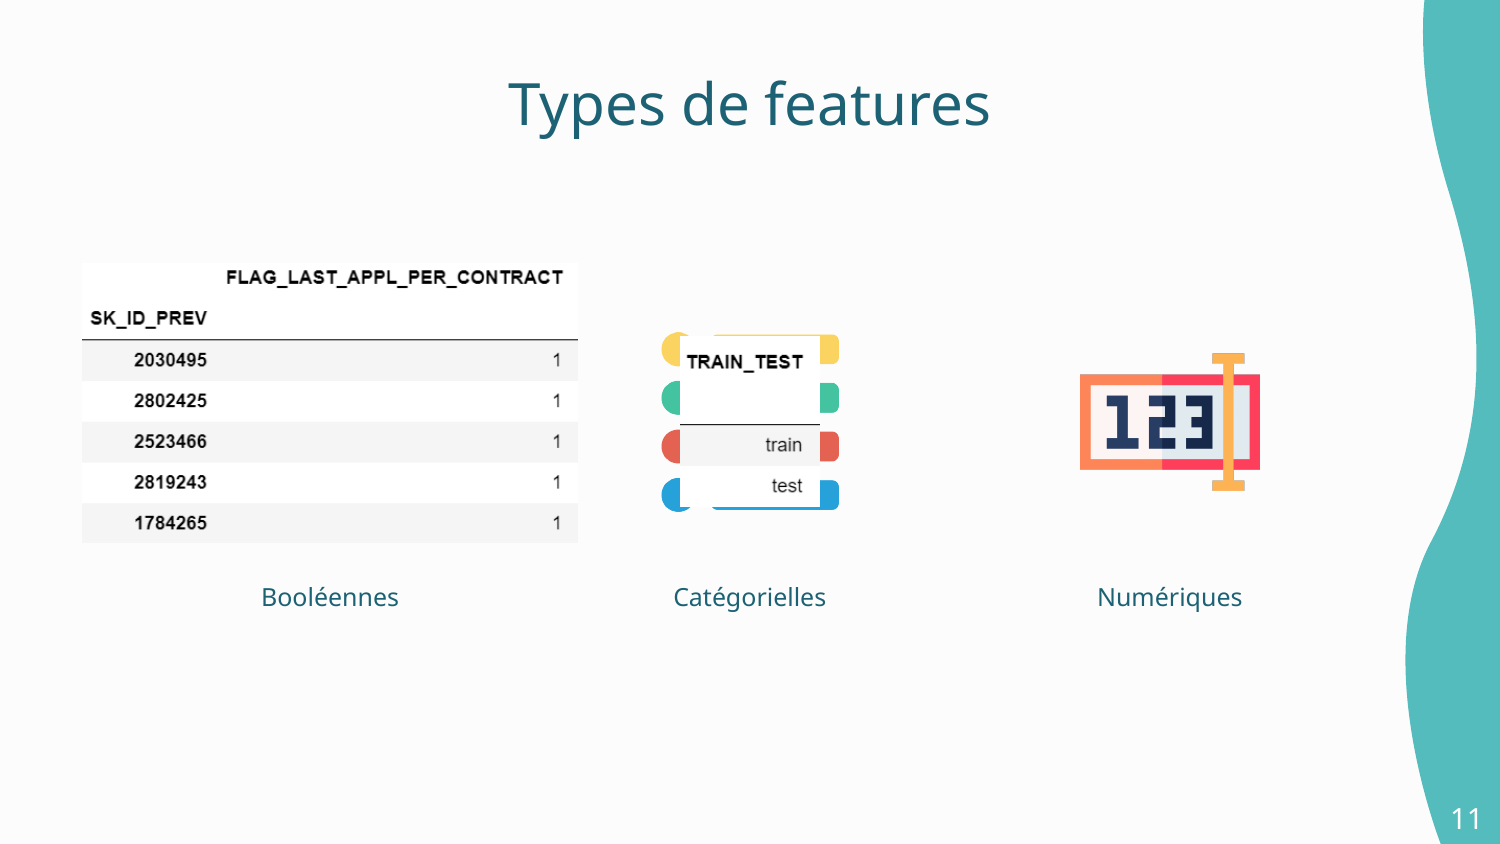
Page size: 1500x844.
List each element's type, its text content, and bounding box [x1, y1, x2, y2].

text_box Catégorielles [642, 573, 858, 619]
picture [659, 331, 840, 512]
picture [82, 263, 578, 543]
title Types de features [320, 52, 1180, 146]
text_box Numériques [1062, 573, 1278, 619]
text_box Booléennes [222, 573, 438, 619]
picture [1079, 331, 1260, 512]
text_box 11 [1435, 793, 1499, 843]
